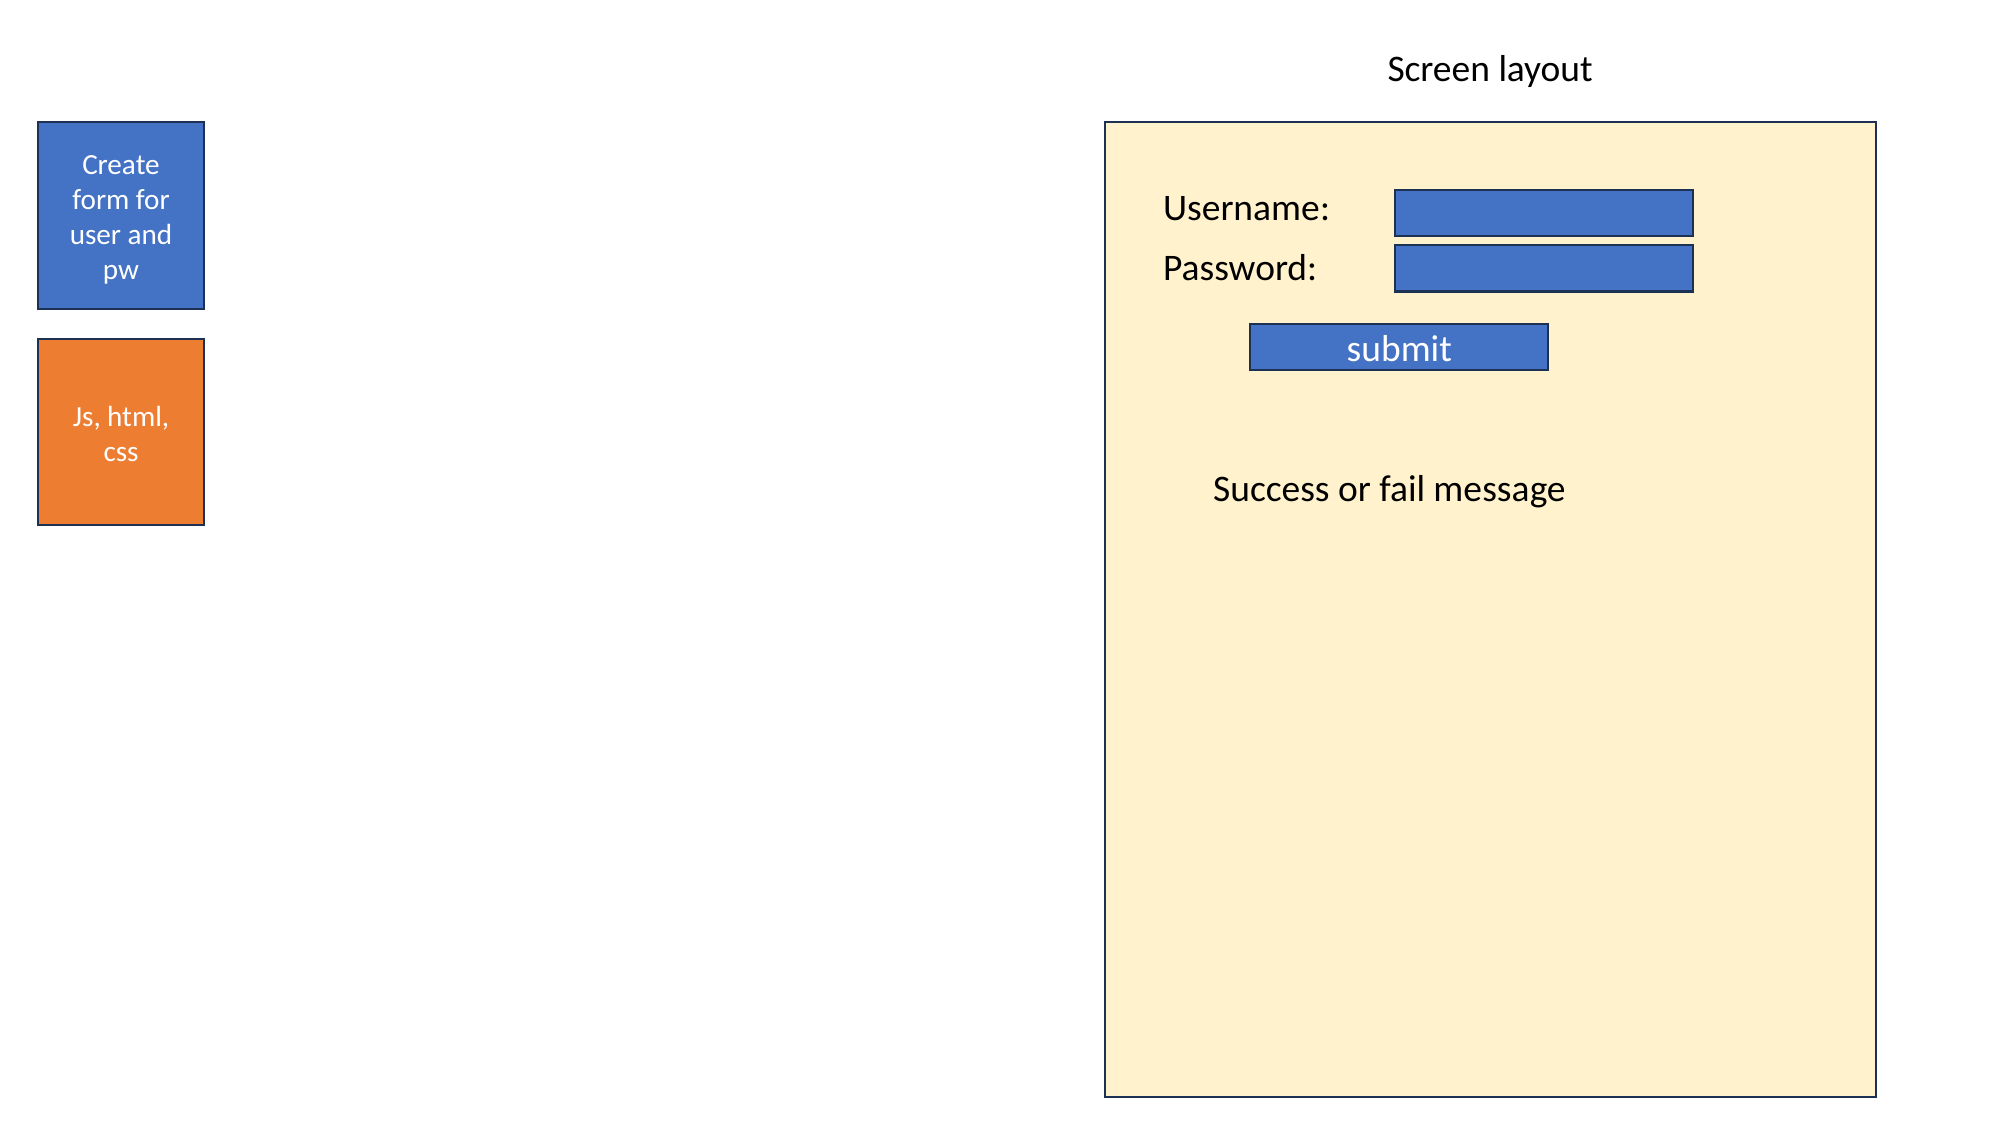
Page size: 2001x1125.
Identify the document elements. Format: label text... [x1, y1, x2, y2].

text_box Password: [1148, 235, 1352, 296]
text_box [1394, 244, 1694, 293]
text_box submit [1249, 323, 1549, 371]
text_box [1104, 121, 1877, 1098]
text_box Username: [1148, 175, 1352, 235]
text_box [1394, 189, 1694, 237]
text_box Screen layout [1372, 36, 1609, 97]
text_box Js, html, css [37, 338, 205, 526]
text_box Success or fail message [1198, 456, 1771, 517]
text_box Create form for user and pw [37, 121, 205, 310]
